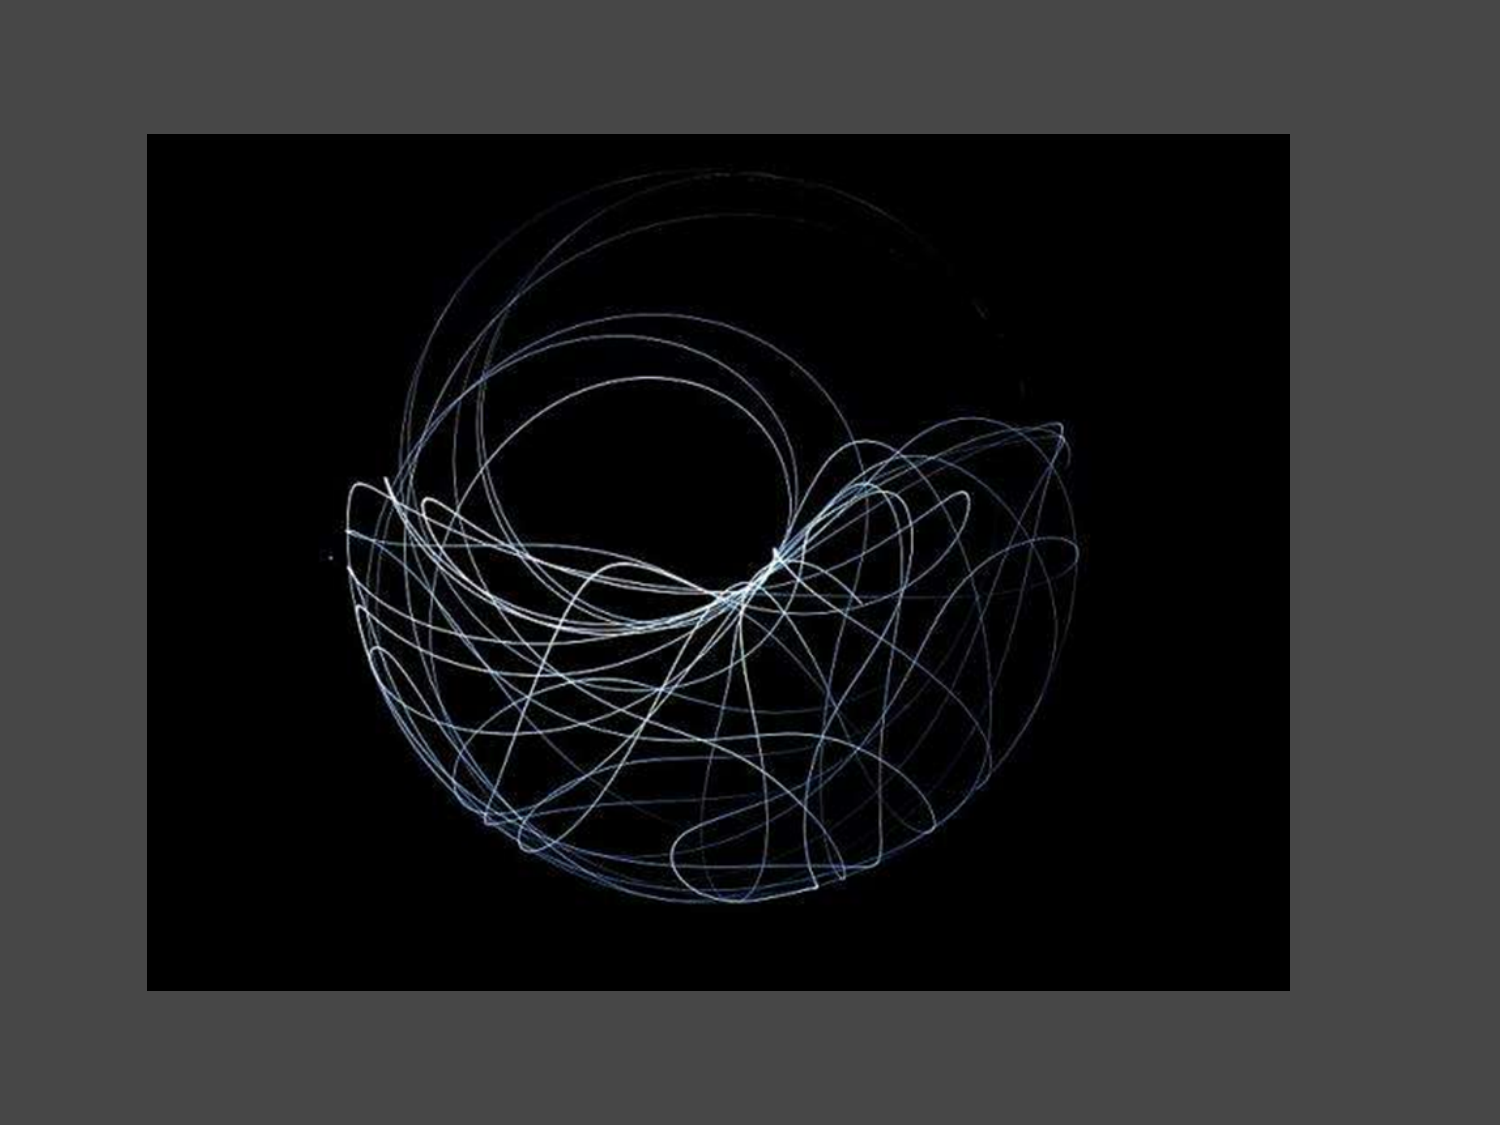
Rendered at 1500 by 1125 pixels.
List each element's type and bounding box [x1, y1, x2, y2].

picture [147, 134, 1290, 991]
